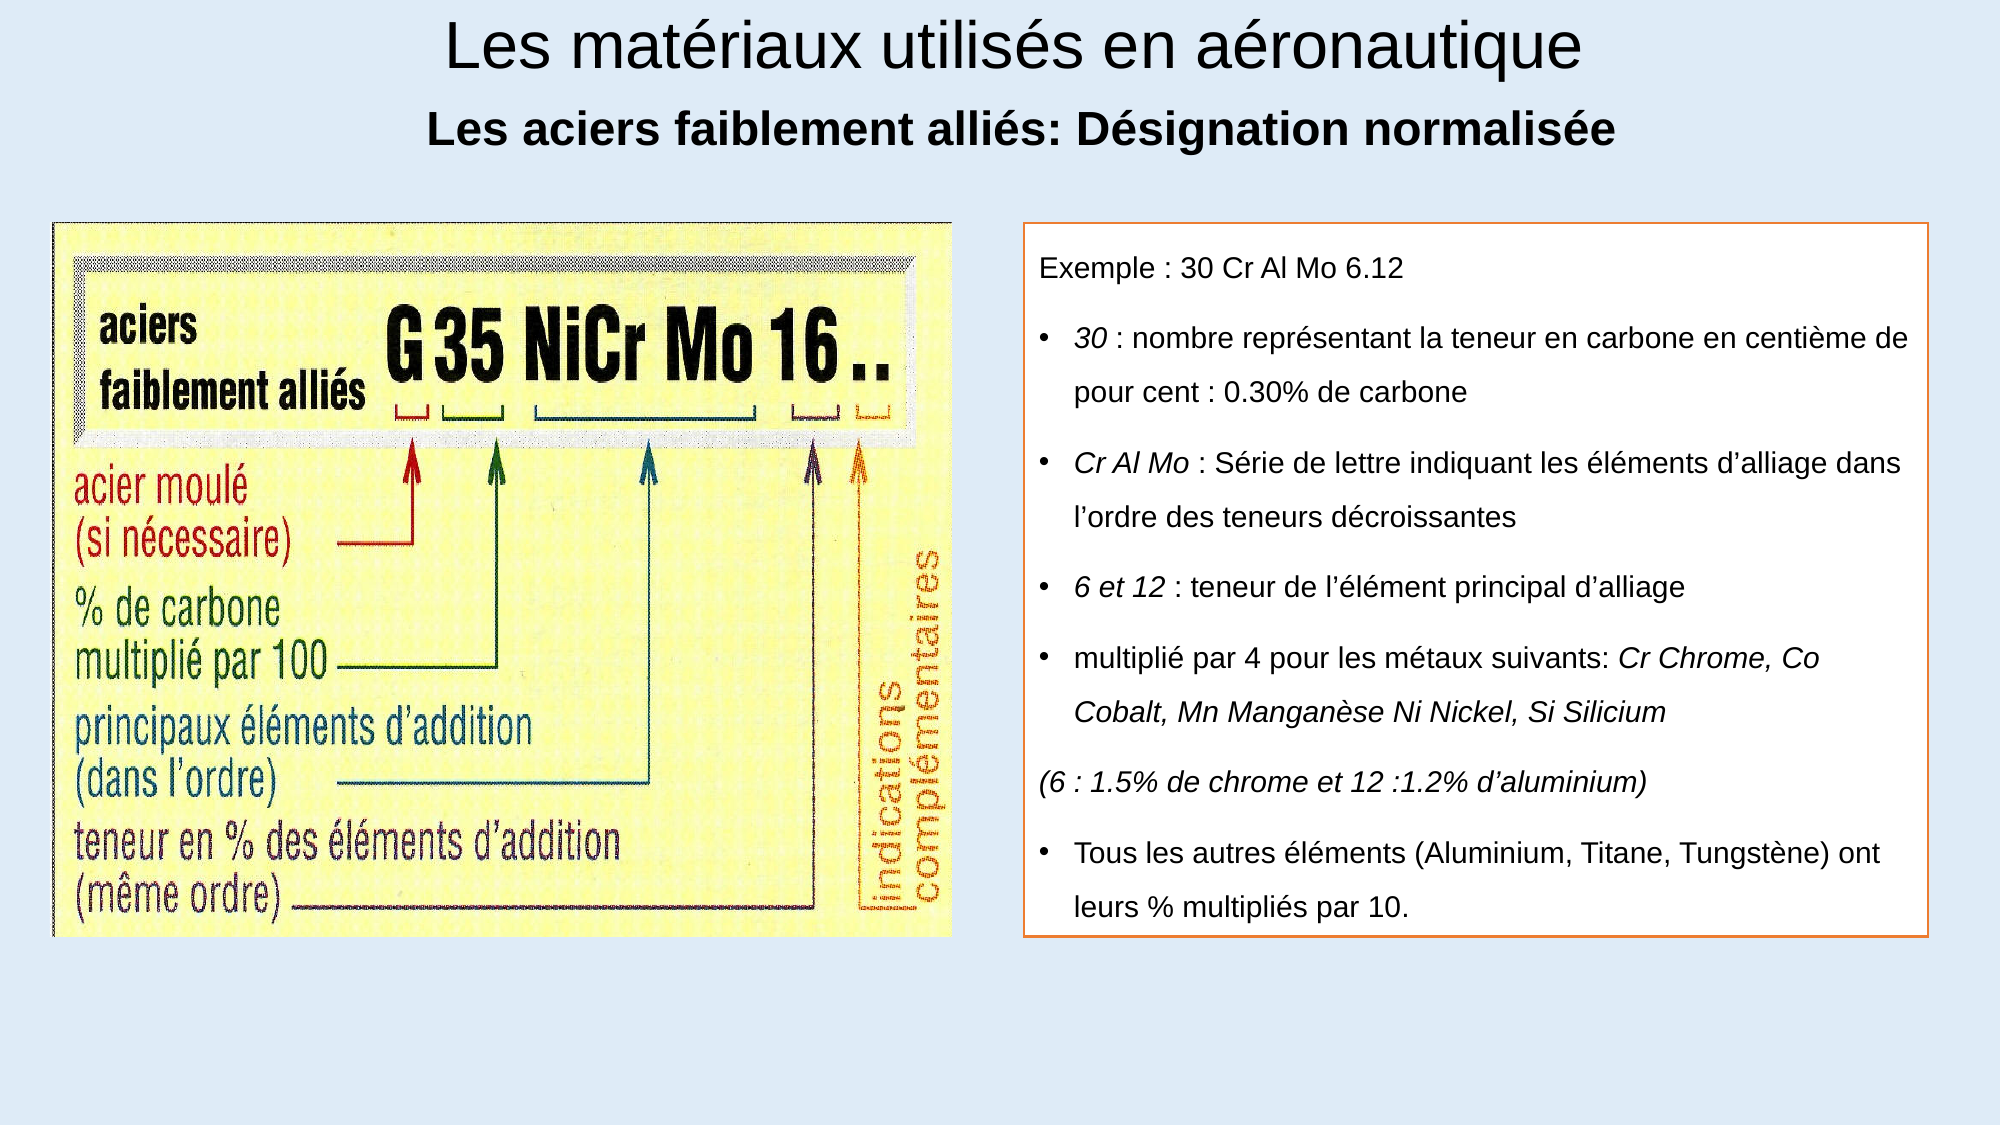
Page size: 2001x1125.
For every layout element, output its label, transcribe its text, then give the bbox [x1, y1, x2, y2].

list Exemple : 30 Cr Al Mo 6.12 30 : nombre représentant la teneur en carbone en centième de pour cent : 0.30% de carbone Cr Al Mo : Série de lettre indiquant les éléments d’alliage dans l’ordre des teneurs décroissantes 6 et 12 : teneur de l’élément principal d’alliage multiplié par 4 pour les métaux suivants: Cr Chrome, Co Cobalt, Mn Manganèse Ni Nickel, Si Silicium (6 : 1.5% de chrome et 12 :1.2% d’aluminium) Tous les autres éléments (Aluminium, Titane, Tungstène) ont leurs % multipliés par 10. [1023, 222, 1929, 938]
text_box Les matériaux utilisés en aéronautique [161, 0, 1887, 94]
title Les aciers faiblement alliés: Désignation normalisée [394, 94, 1650, 167]
picture [49, 222, 952, 937]
